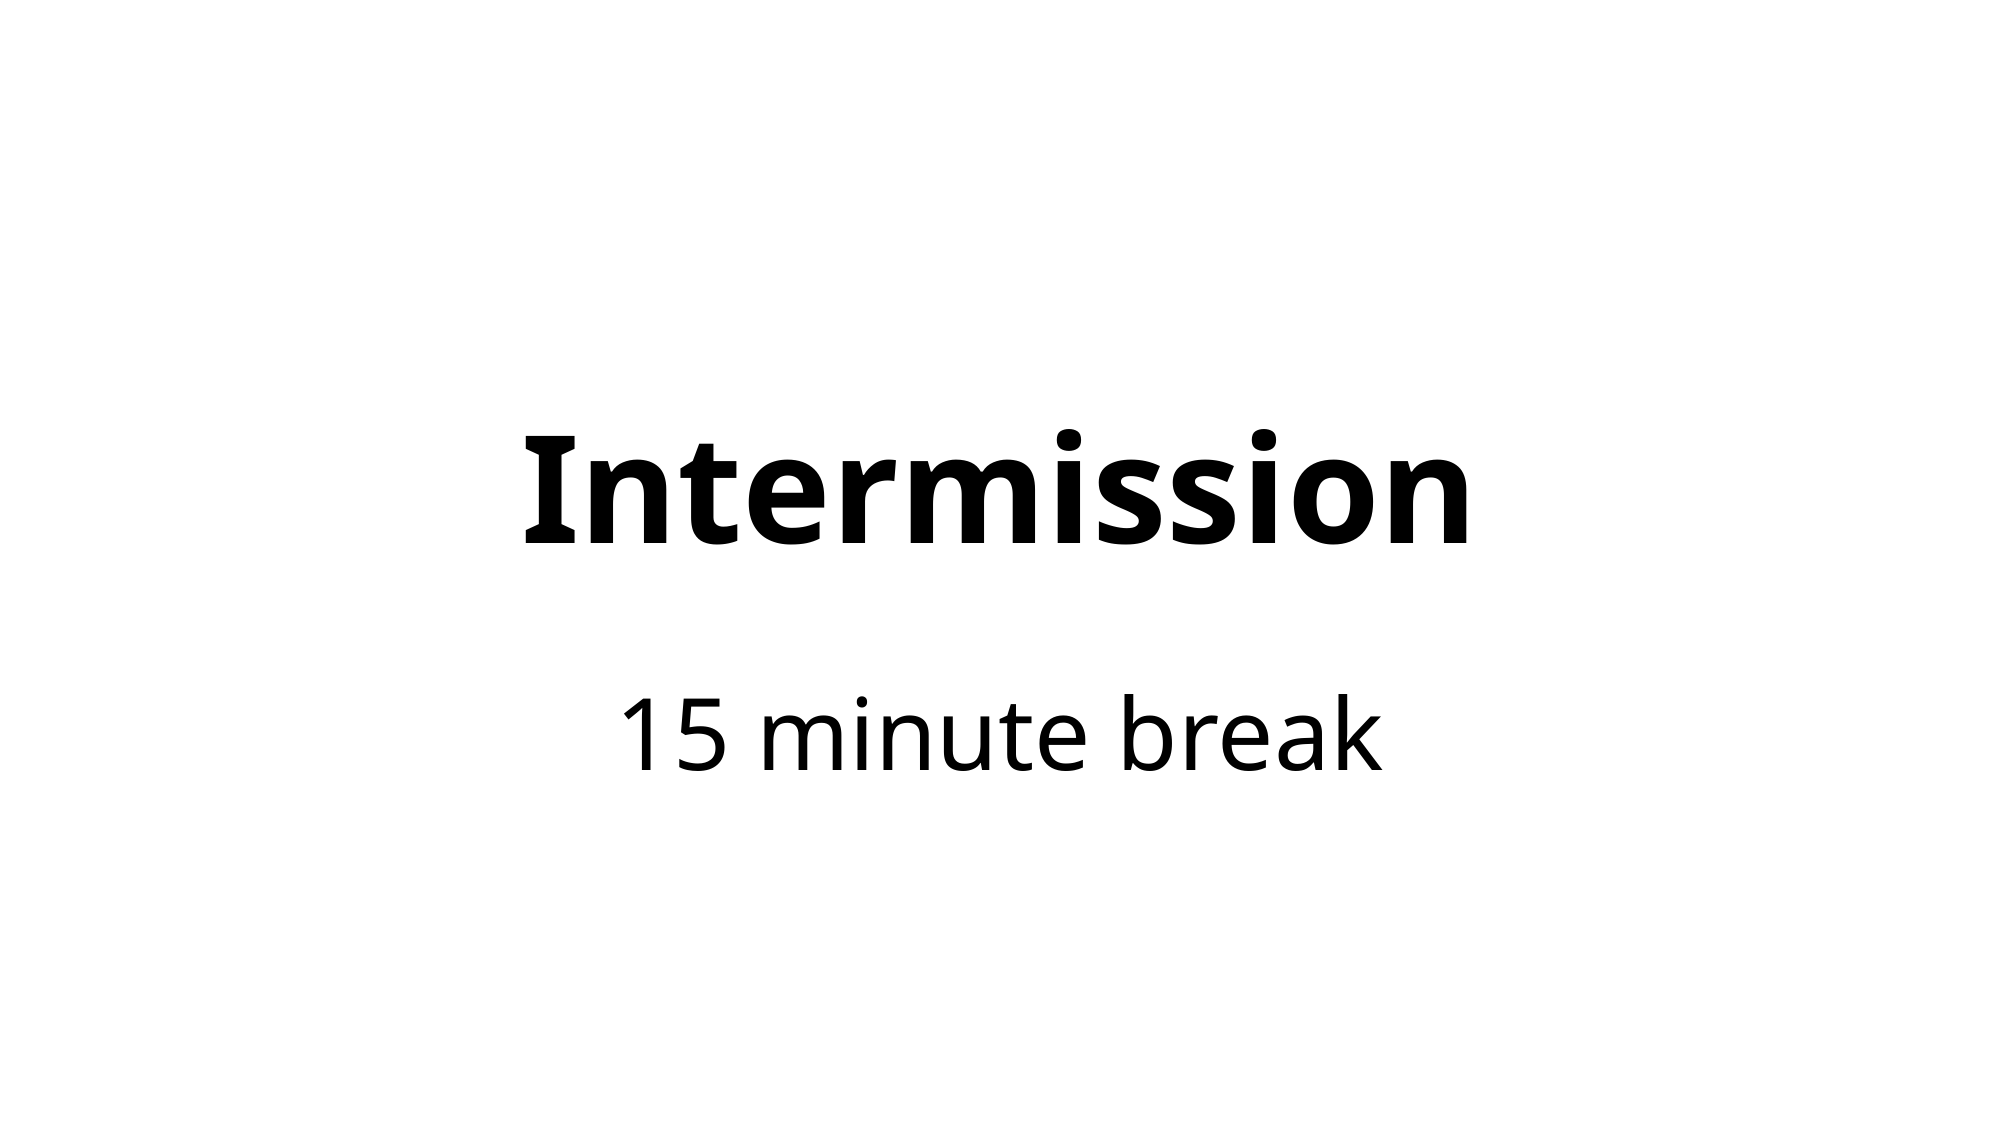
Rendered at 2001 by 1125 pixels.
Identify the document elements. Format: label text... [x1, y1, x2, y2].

text_box Intermission [506, 385, 1494, 581]
text_box 15 minute break [601, 663, 1399, 798]
